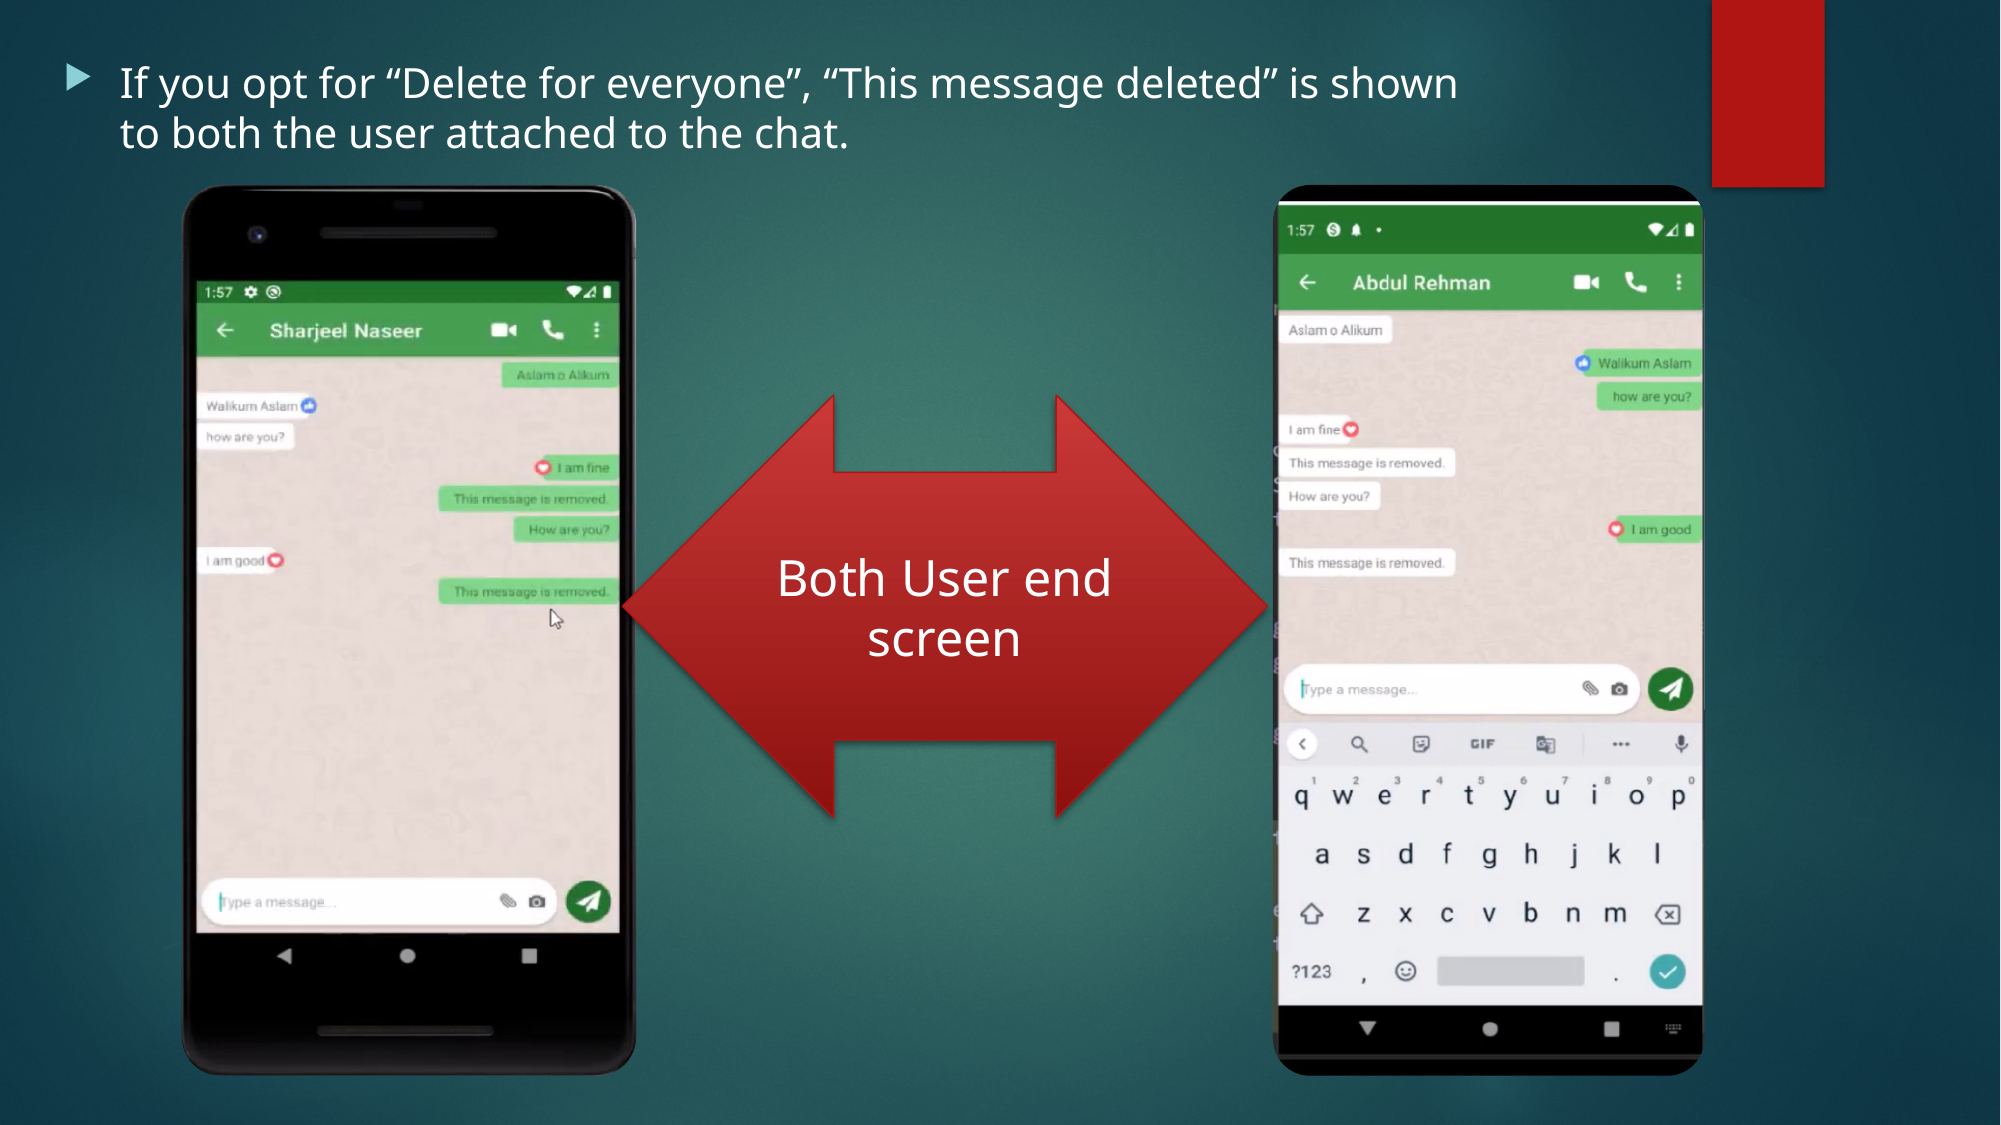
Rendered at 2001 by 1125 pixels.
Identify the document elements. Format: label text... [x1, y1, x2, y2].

picture [0, 184, 663, 1125]
list If you opt for “Delete for everyone”, “This message deleted” is shown to both the user attached to the chat. [48, 49, 1517, 185]
picture [1272, 0, 1705, 1125]
text_box Both User end screen [641, 394, 1266, 819]
